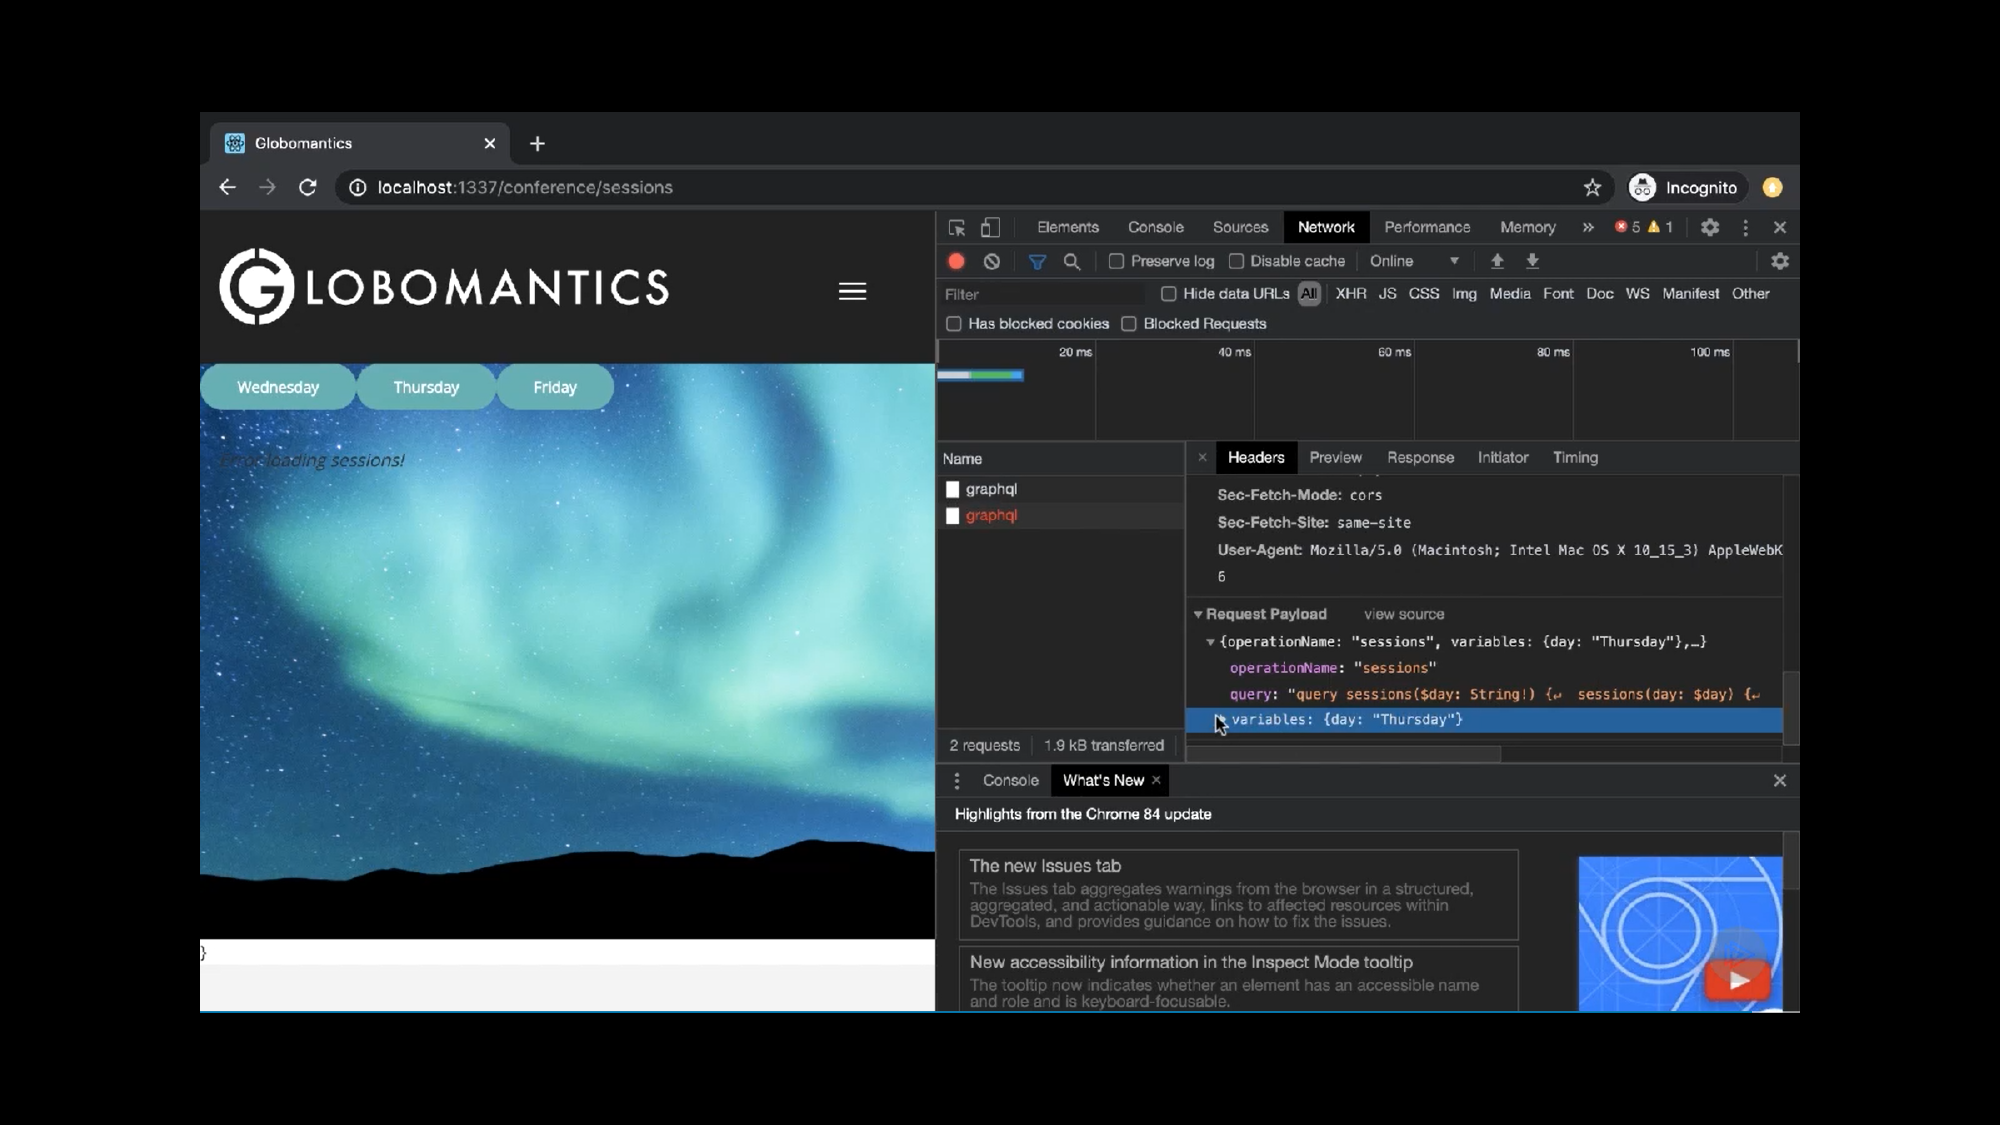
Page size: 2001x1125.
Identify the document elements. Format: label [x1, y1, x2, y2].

picture [199, 112, 1800, 1013]
